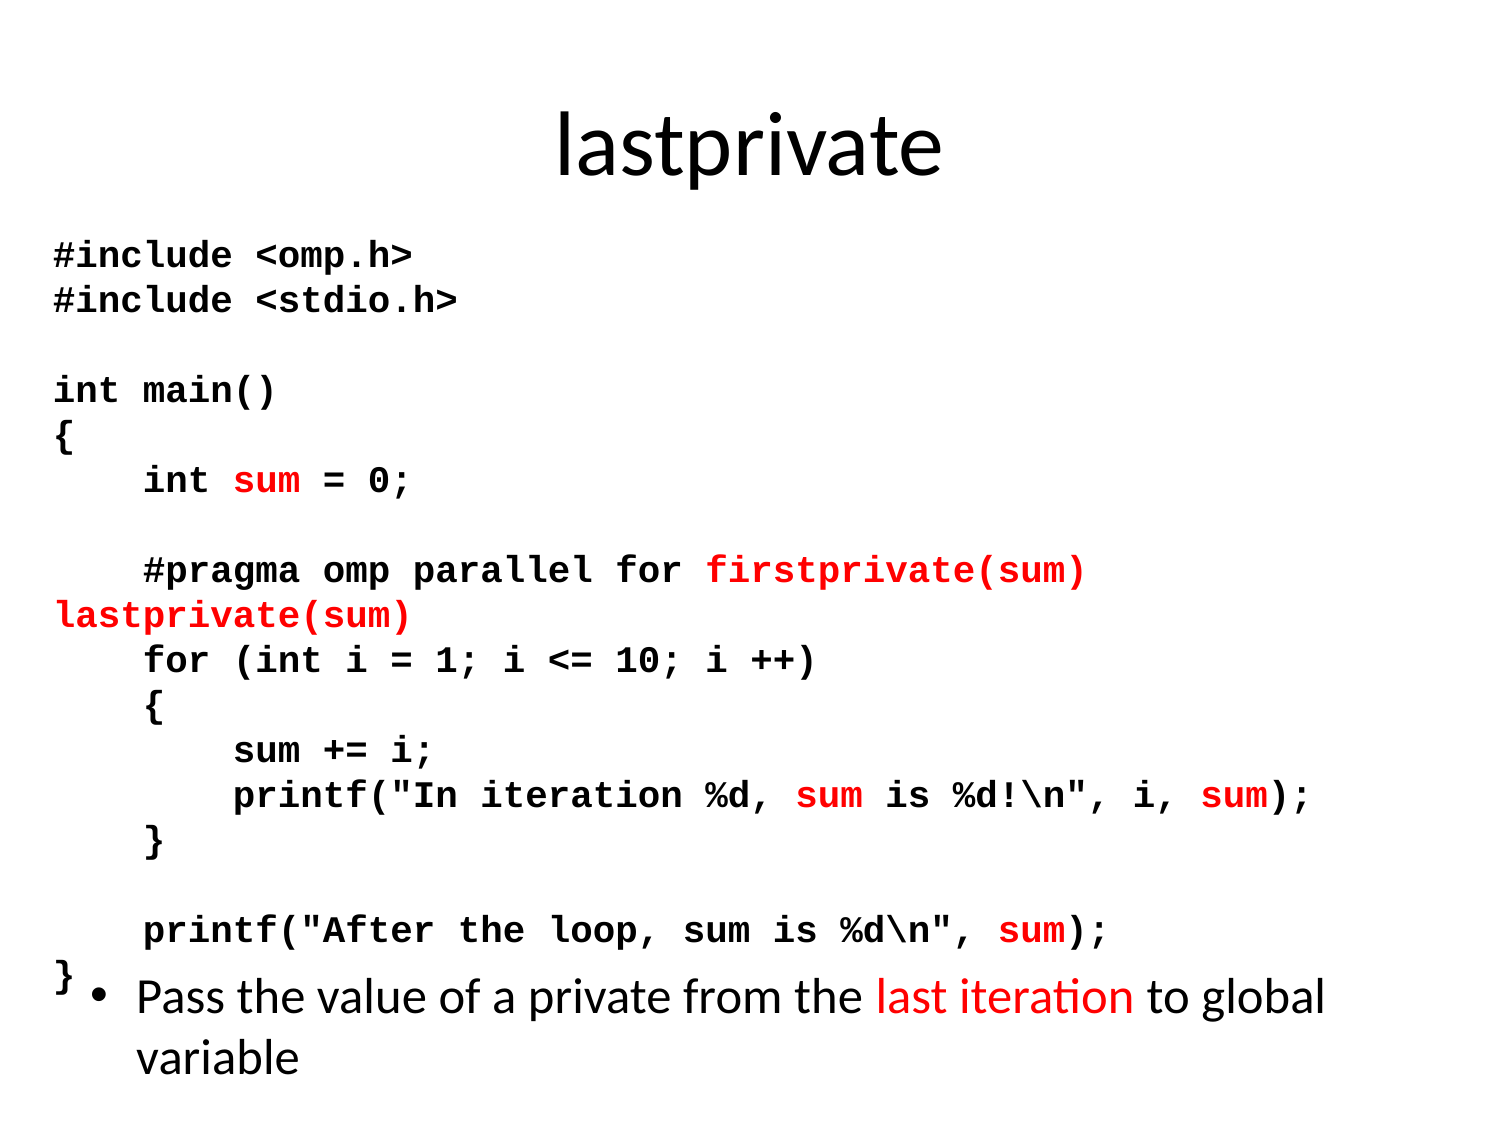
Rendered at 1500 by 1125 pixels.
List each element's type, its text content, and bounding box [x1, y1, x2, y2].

title lastprivate [75, 45, 1425, 223]
text_box #include <omp.h> #include <stdio.h> int main() { int sum = 0; #pragma omp parallel for firstprivate(sum) lastprivate(sum) for (int i = 1; i <= 10; i ++) { sum += i; printf("In iteration %d, sum is %d!\n", i, sum); } printf("After the loop, sum is %d\n", sum); } [38, 223, 1467, 1003]
list Pass the value of a private from the last iteration to global variable [75, 1003, 1425, 1094]
